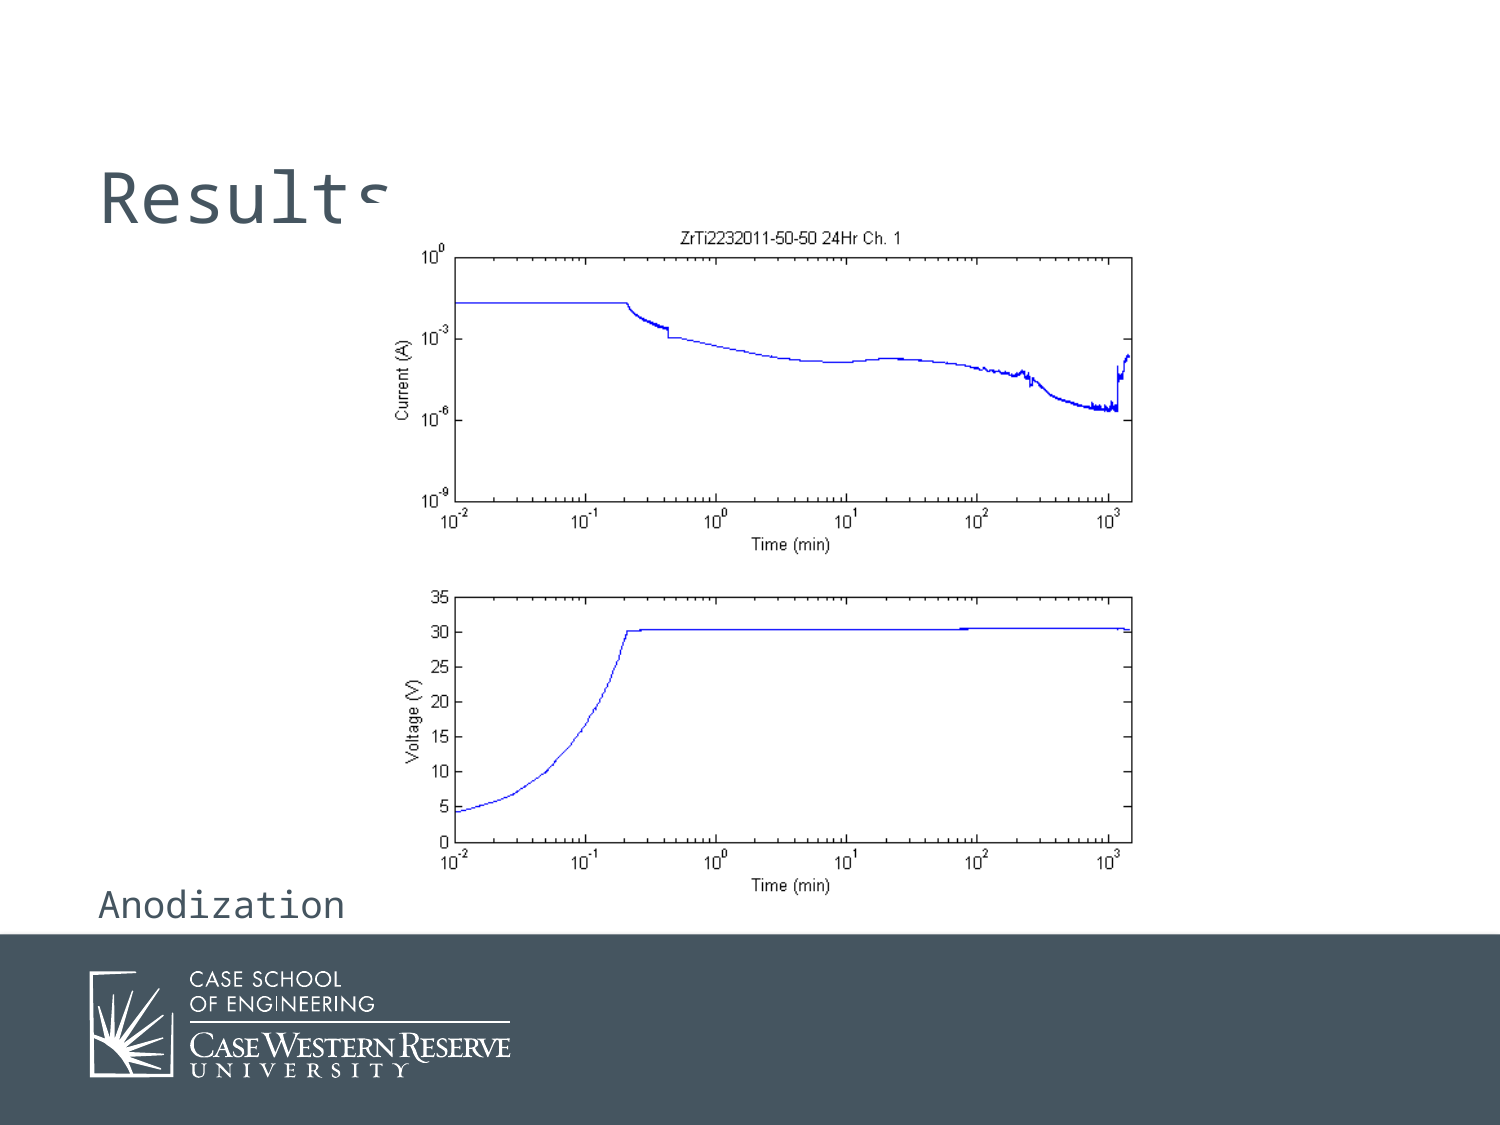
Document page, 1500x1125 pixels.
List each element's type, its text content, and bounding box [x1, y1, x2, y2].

picture [89, 970, 511, 1078]
picture [340, 203, 1214, 922]
text_box Results [83, 145, 981, 246]
text_box [0, 934, 1500, 1125]
text_box Anodization [83, 873, 1247, 934]
